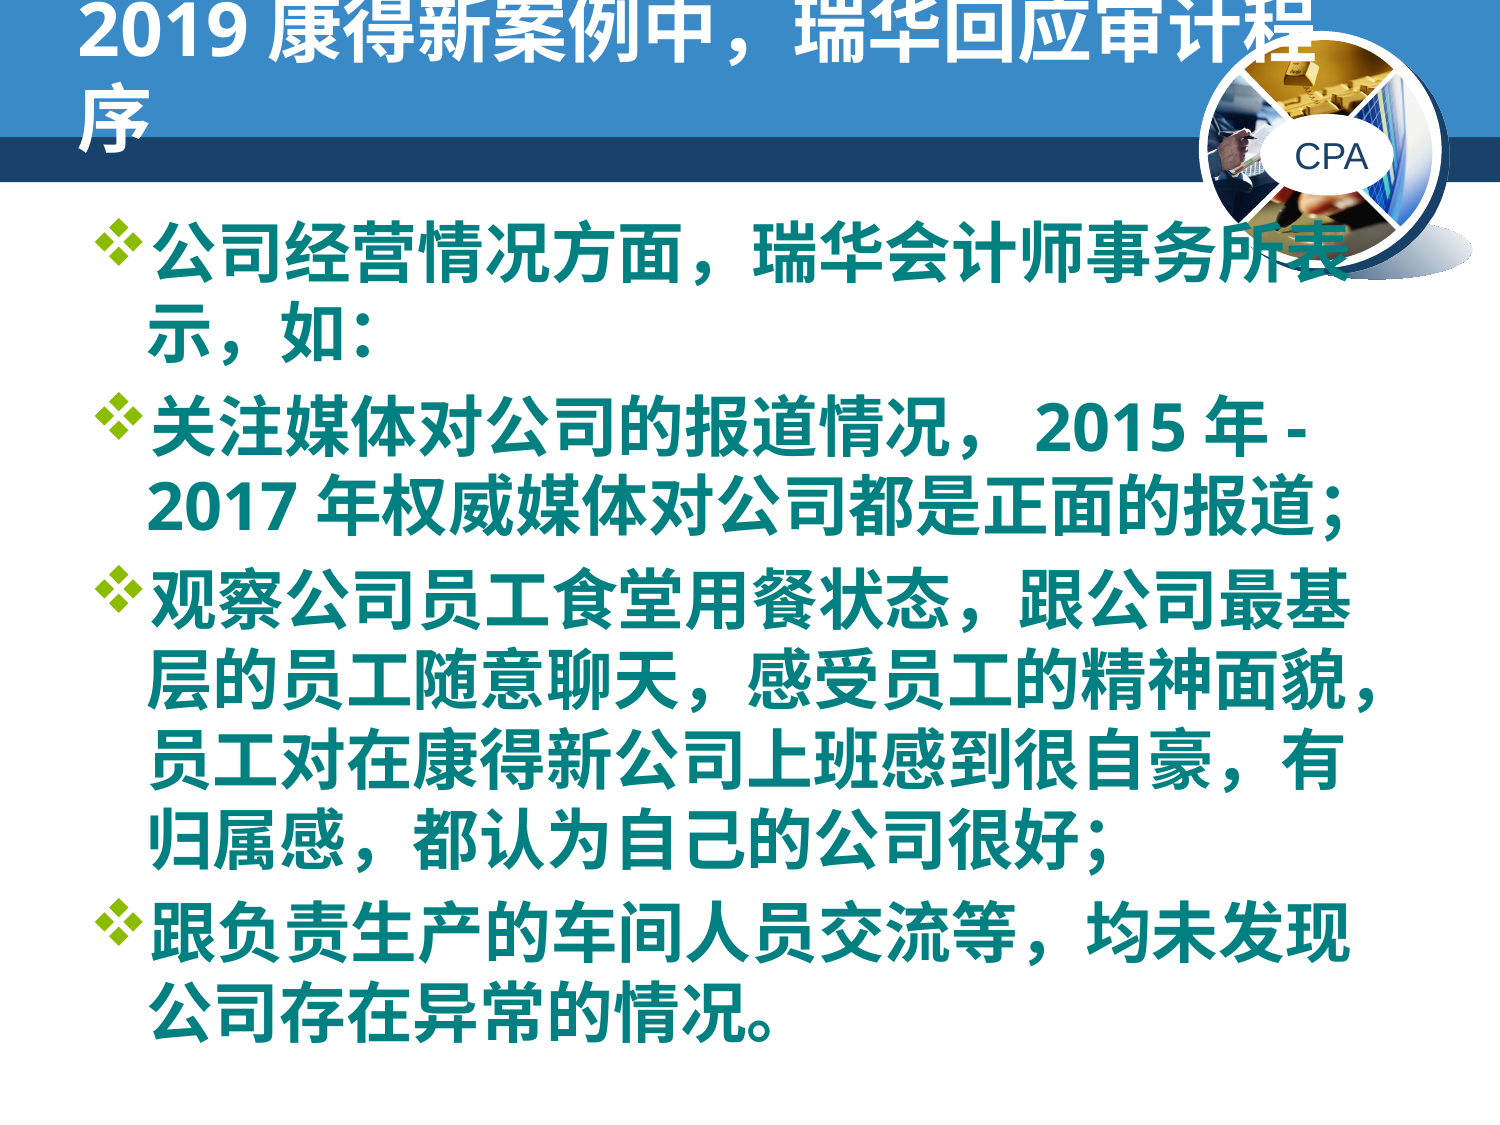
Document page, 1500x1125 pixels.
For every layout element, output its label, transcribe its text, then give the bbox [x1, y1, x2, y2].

picture [1267, 186, 1369, 203]
title 2019康得新案例中，瑞华回应审计程序 [62, 24, 1338, 118]
picture [1354, 73, 1433, 203]
picture [1338, 41, 1394, 116]
picture [1207, 118, 1287, 203]
list 公司经营情况方面，瑞华会计师事务所表示，如： 关注媒体对公司的报道情况，2015年-2017年权威媒体对公司都是正面的报道； 观察公司员工食堂用餐状态，跟公司最基层的员工随意聊天，感受员工的精神面貌，员工对在康得新公司上班感到很自豪，有归属感，都认为自己的公司很好； 跟负责生产的车间人员交流等，均未发现公司存在异常的情况。 [74, 203, 1426, 1065]
